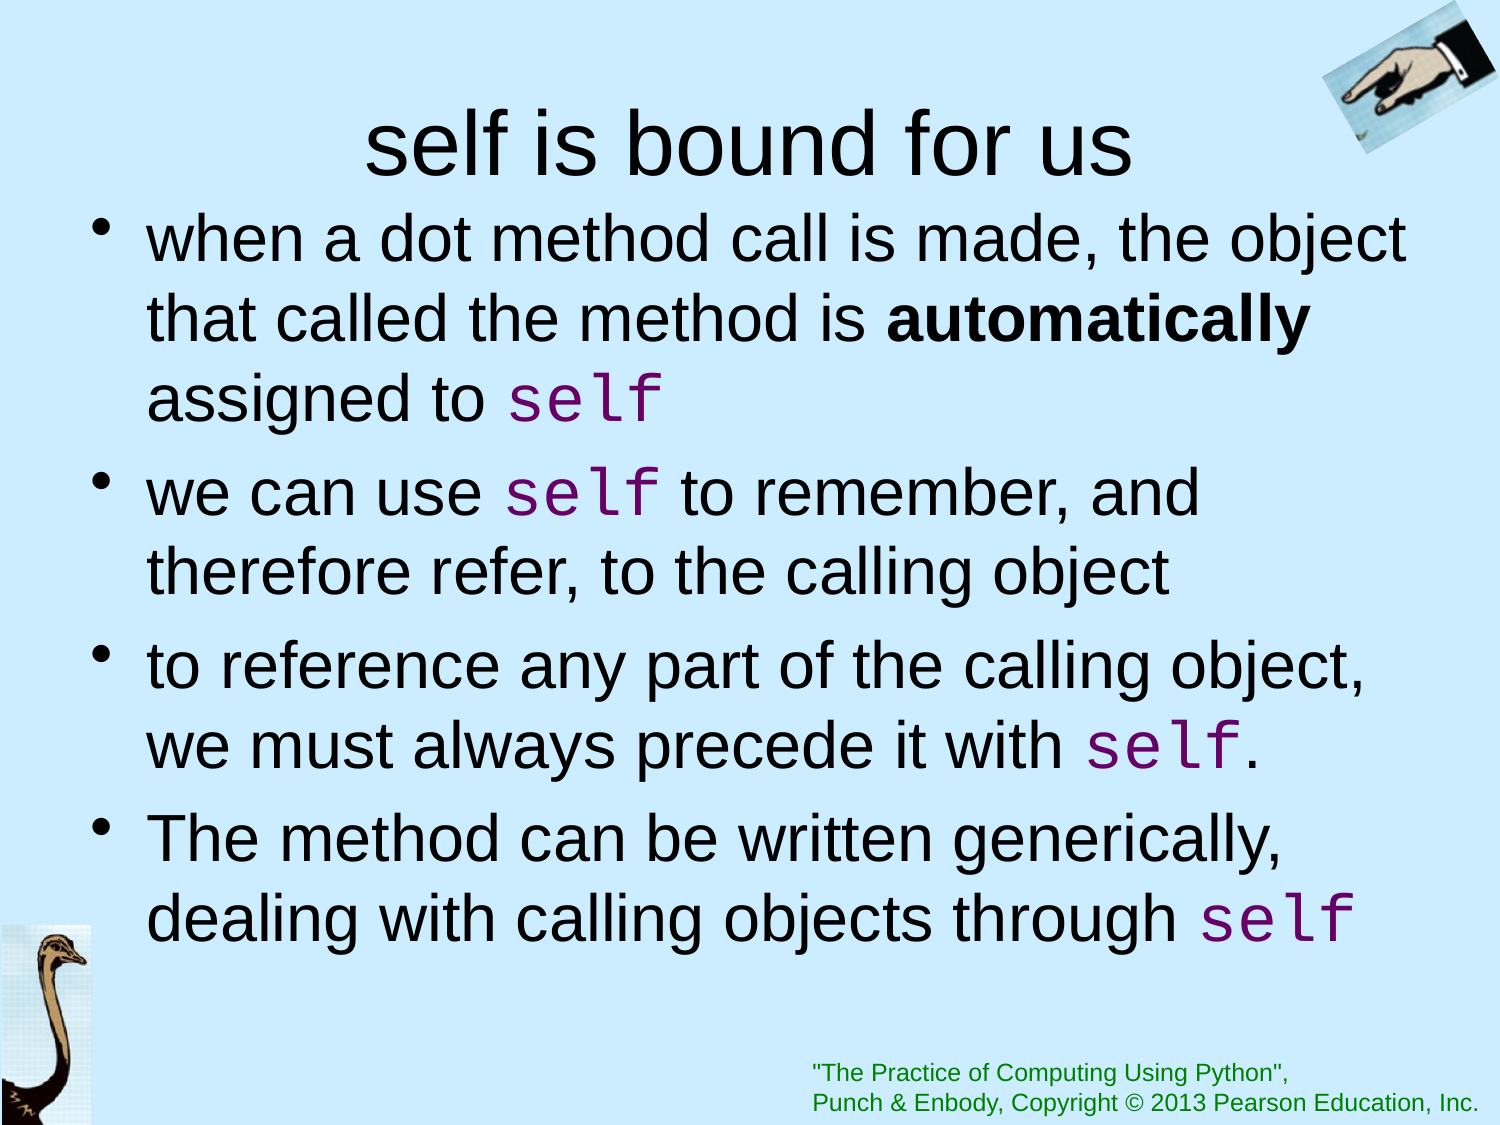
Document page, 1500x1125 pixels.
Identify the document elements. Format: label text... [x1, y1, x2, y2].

picture [2, 924, 92, 1125]
list when a dot method call is made, the object that called the method is automatically assigned to self we can use self to remember, and therefore refer, to the calling object to reference any part of the calling object, we must always precede it with self. The method can be written generically, dealing with calling objects through self [75, 187, 1425, 930]
picture [1378, 0, 1499, 120]
title self is bound for us [75, 45, 1425, 187]
